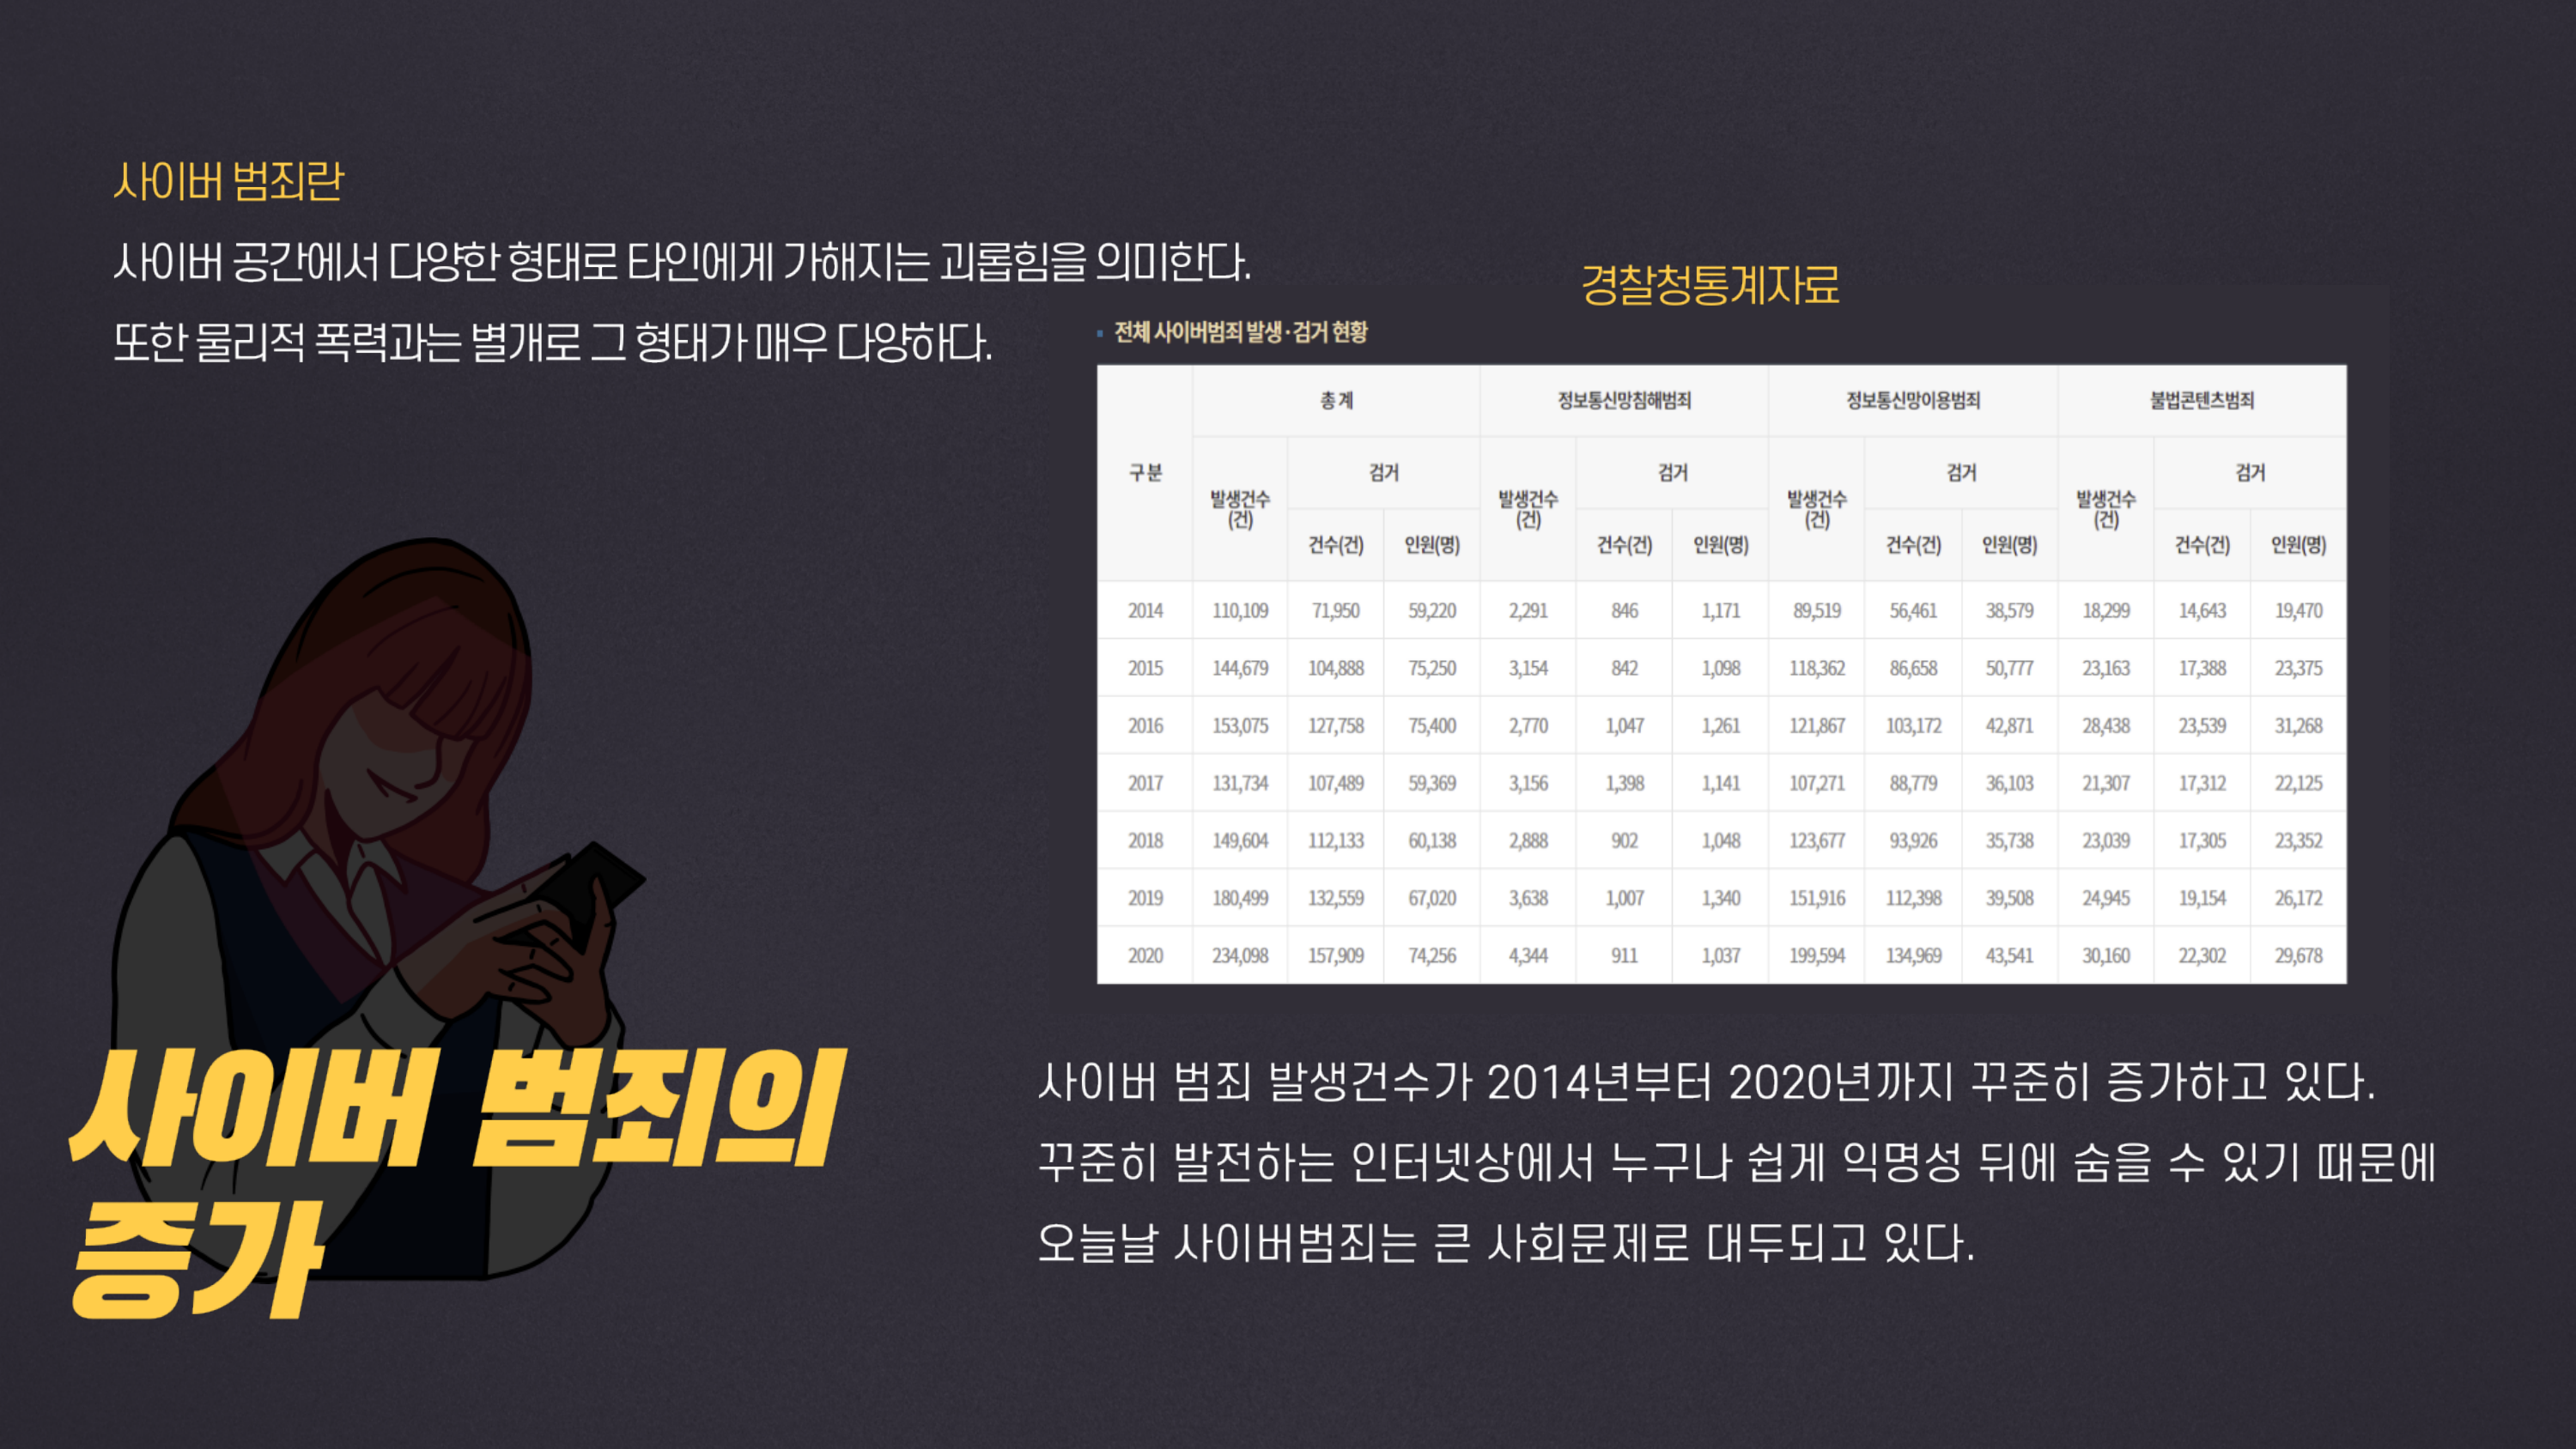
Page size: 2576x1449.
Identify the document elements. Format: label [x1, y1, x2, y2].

picture [104, 144, 1279, 383]
text_box [0, 0, 2576, 1449]
text_box [111, 537, 647, 988]
text_box [1049, 285, 2390, 1014]
picture [1030, 1045, 2453, 1283]
picture [33, 990, 899, 1391]
picture [1572, 248, 1859, 326]
